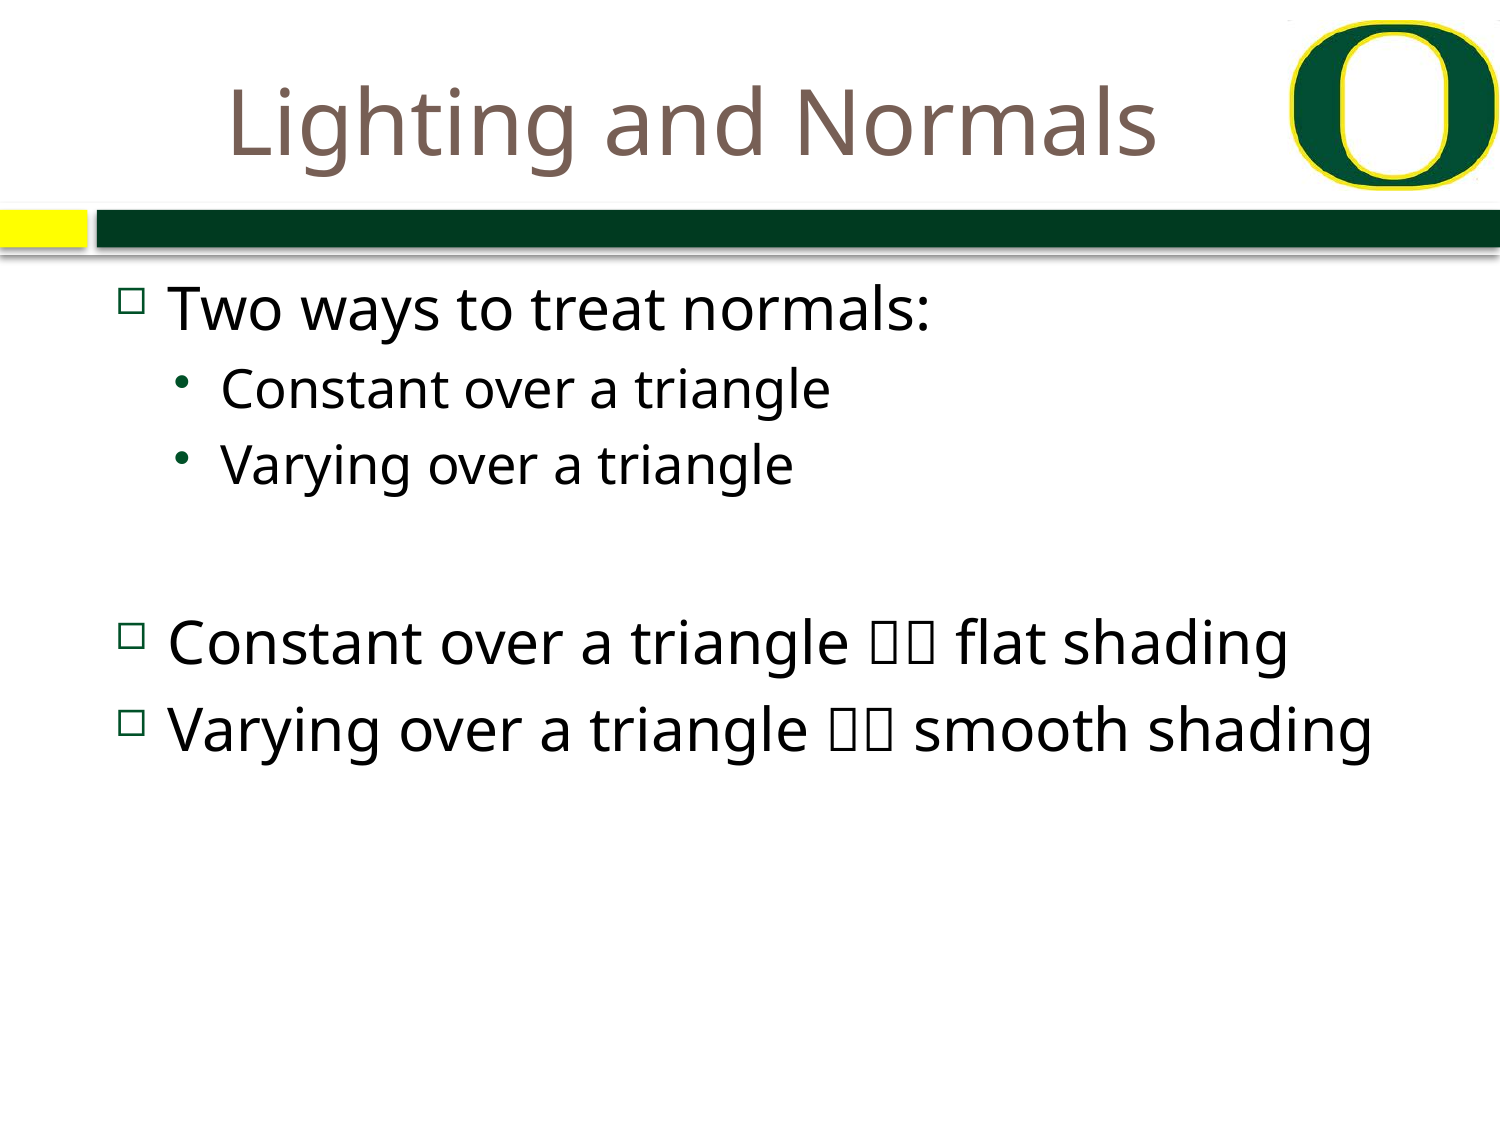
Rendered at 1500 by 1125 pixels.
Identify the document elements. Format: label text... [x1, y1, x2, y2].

title Lighting and Normals [100, 37, 1287, 200]
picture [1287, 20, 1500, 191]
list Two ways to treat normals: Constant over a triangle Varying over a triangle Constant over a triangle  flat shading Varying over a triangle  smooth shading [100, 262, 1438, 1000]
